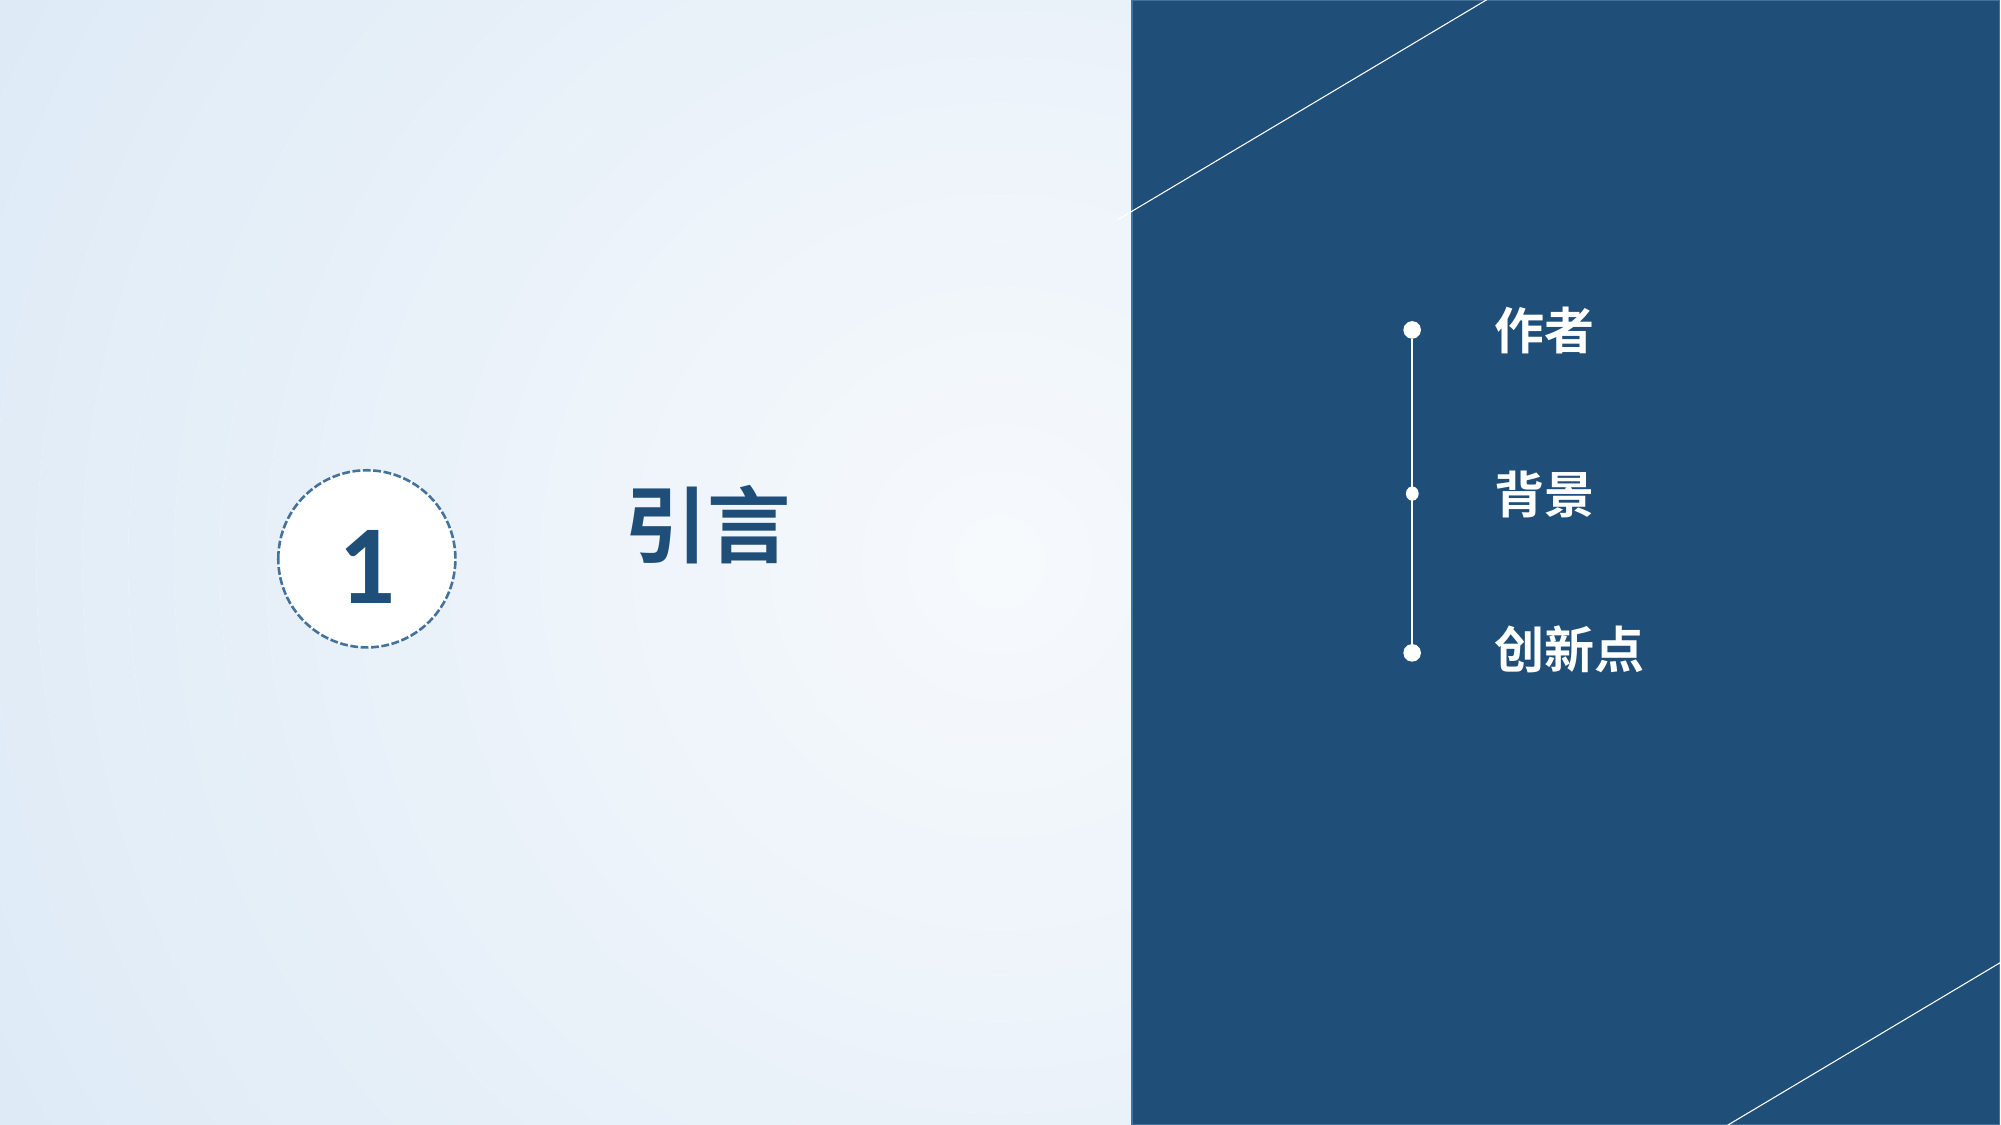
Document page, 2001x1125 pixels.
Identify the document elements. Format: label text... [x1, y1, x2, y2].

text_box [1660, 904, 2000, 1125]
text_box 创新点 [1480, 610, 1774, 686]
text_box [1404, 485, 1420, 502]
text_box 1 [277, 469, 457, 649]
text_box [1131, 0, 2000, 1125]
text_box [1402, 320, 1423, 340]
text_box [1402, 642, 1423, 663]
text_box 作者 [1480, 292, 1774, 367]
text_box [1117, 0, 1555, 221]
text_box 引言 [472, 465, 943, 581]
text_box 背景 [1480, 455, 1774, 531]
